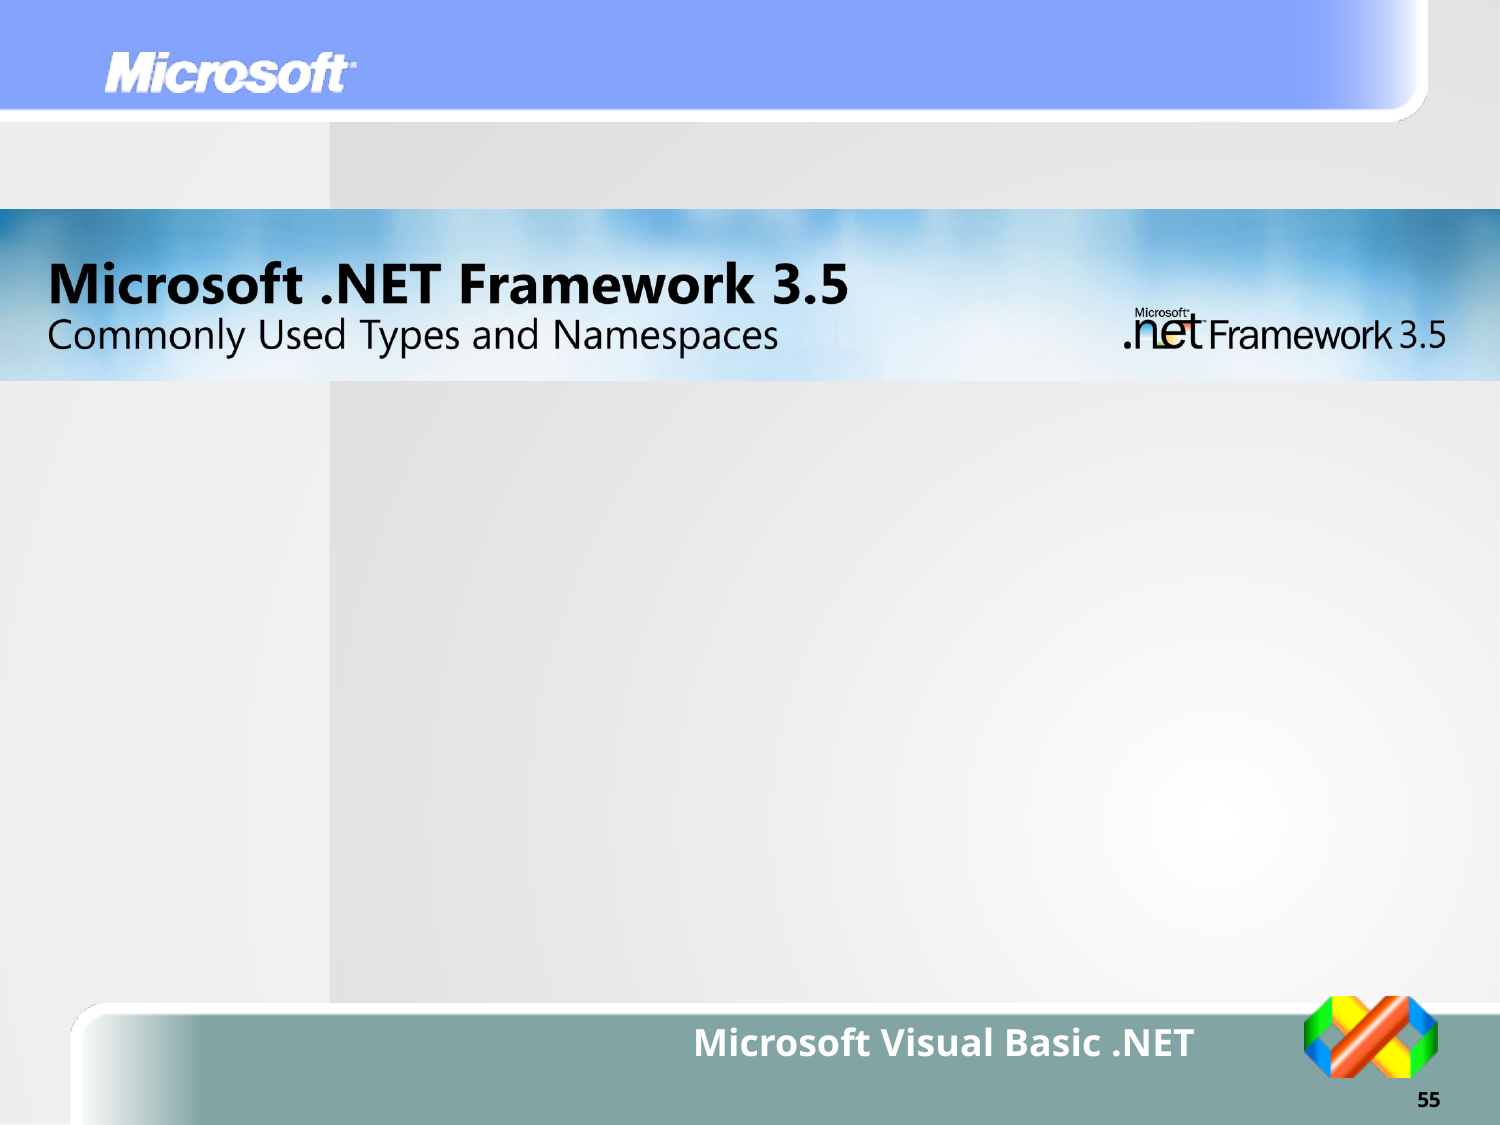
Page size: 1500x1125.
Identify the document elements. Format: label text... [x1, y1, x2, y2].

picture [0, 0, 1500, 1125]
footer Microsoft Visual Basic .NET [677, 1011, 1353, 1112]
